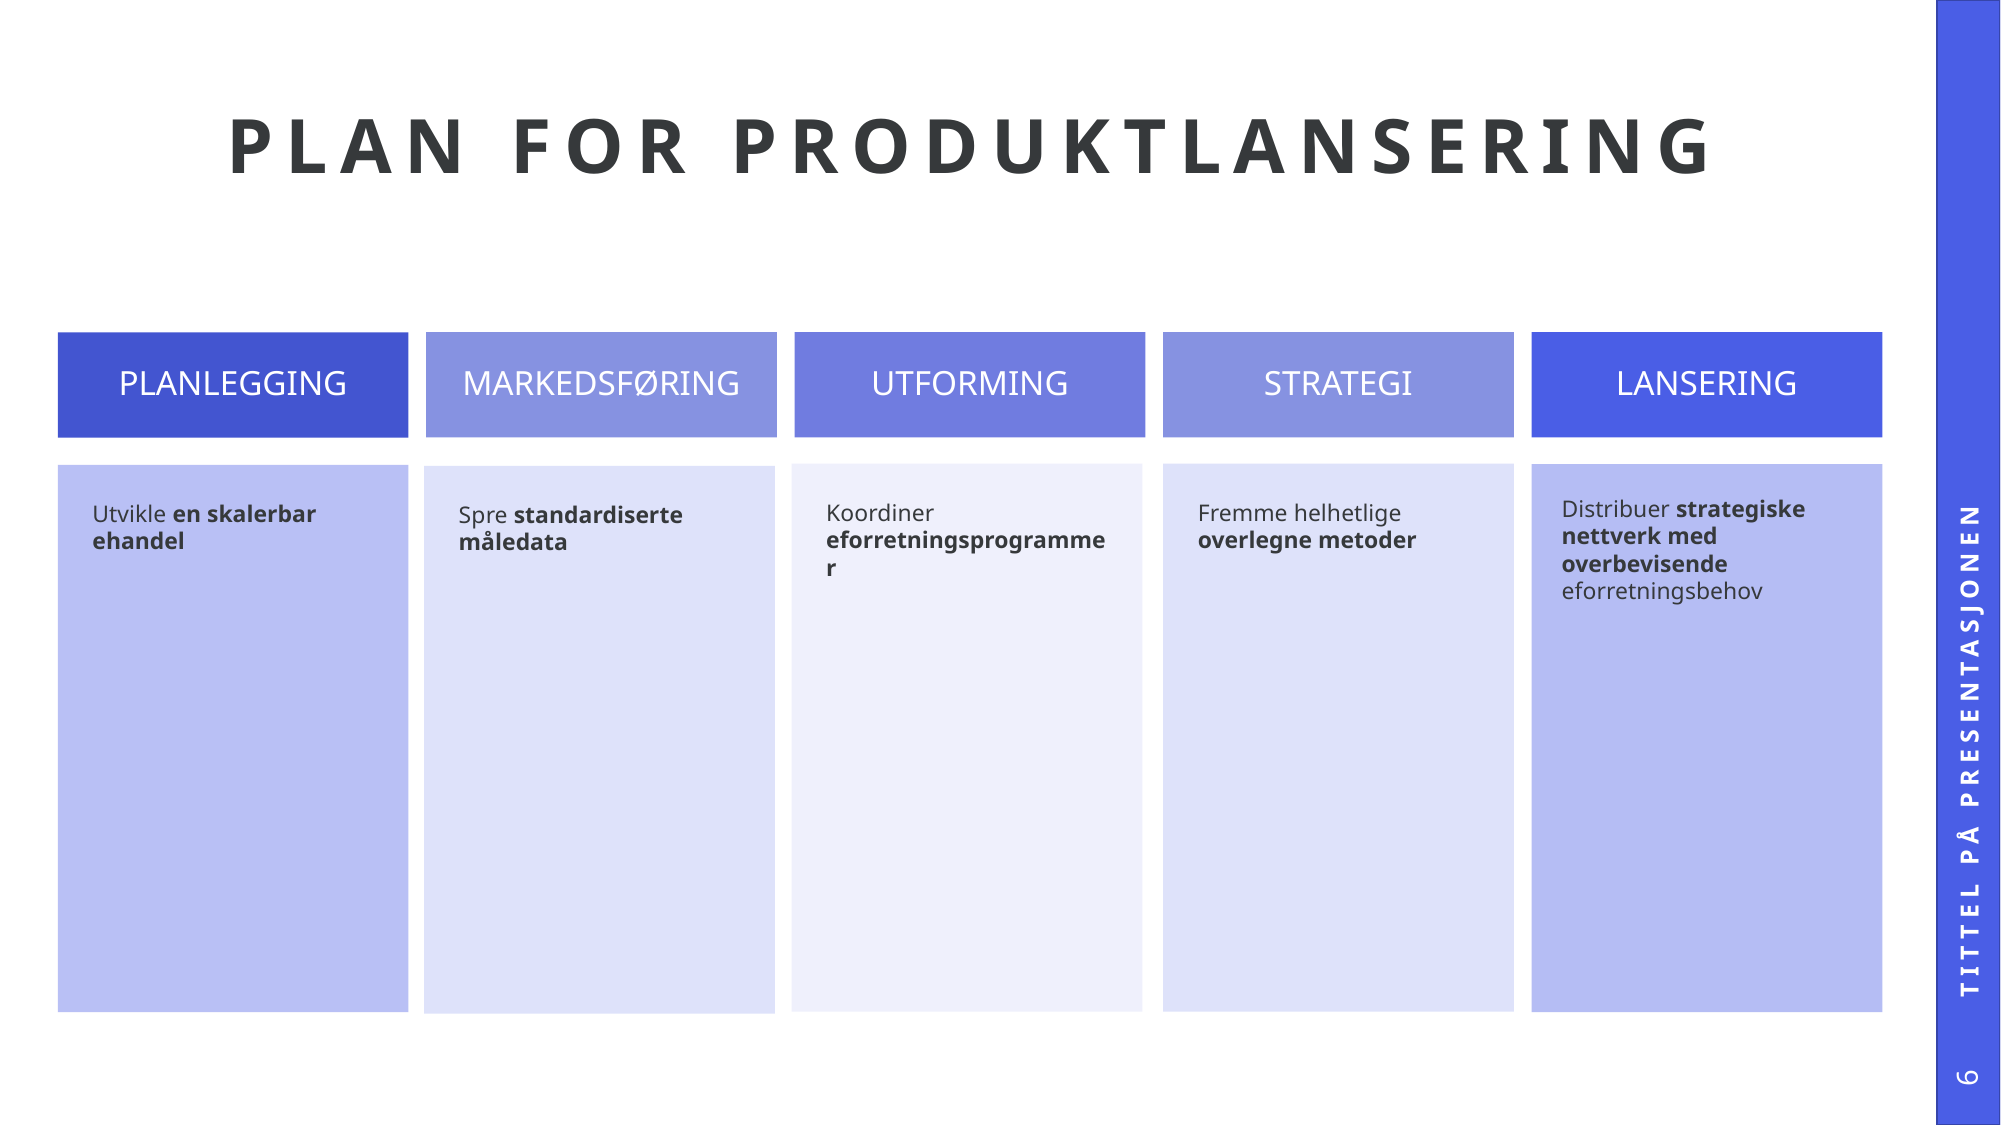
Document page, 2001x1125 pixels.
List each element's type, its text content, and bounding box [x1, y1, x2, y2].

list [57, 216, 1883, 1014]
slide_number 6 [1937, 1032, 2000, 1125]
footer Tittel på presentasjonen [1937, 0, 2000, 1032]
title PLAN FOR PRODUKTLANSERING [139, 48, 1800, 216]
